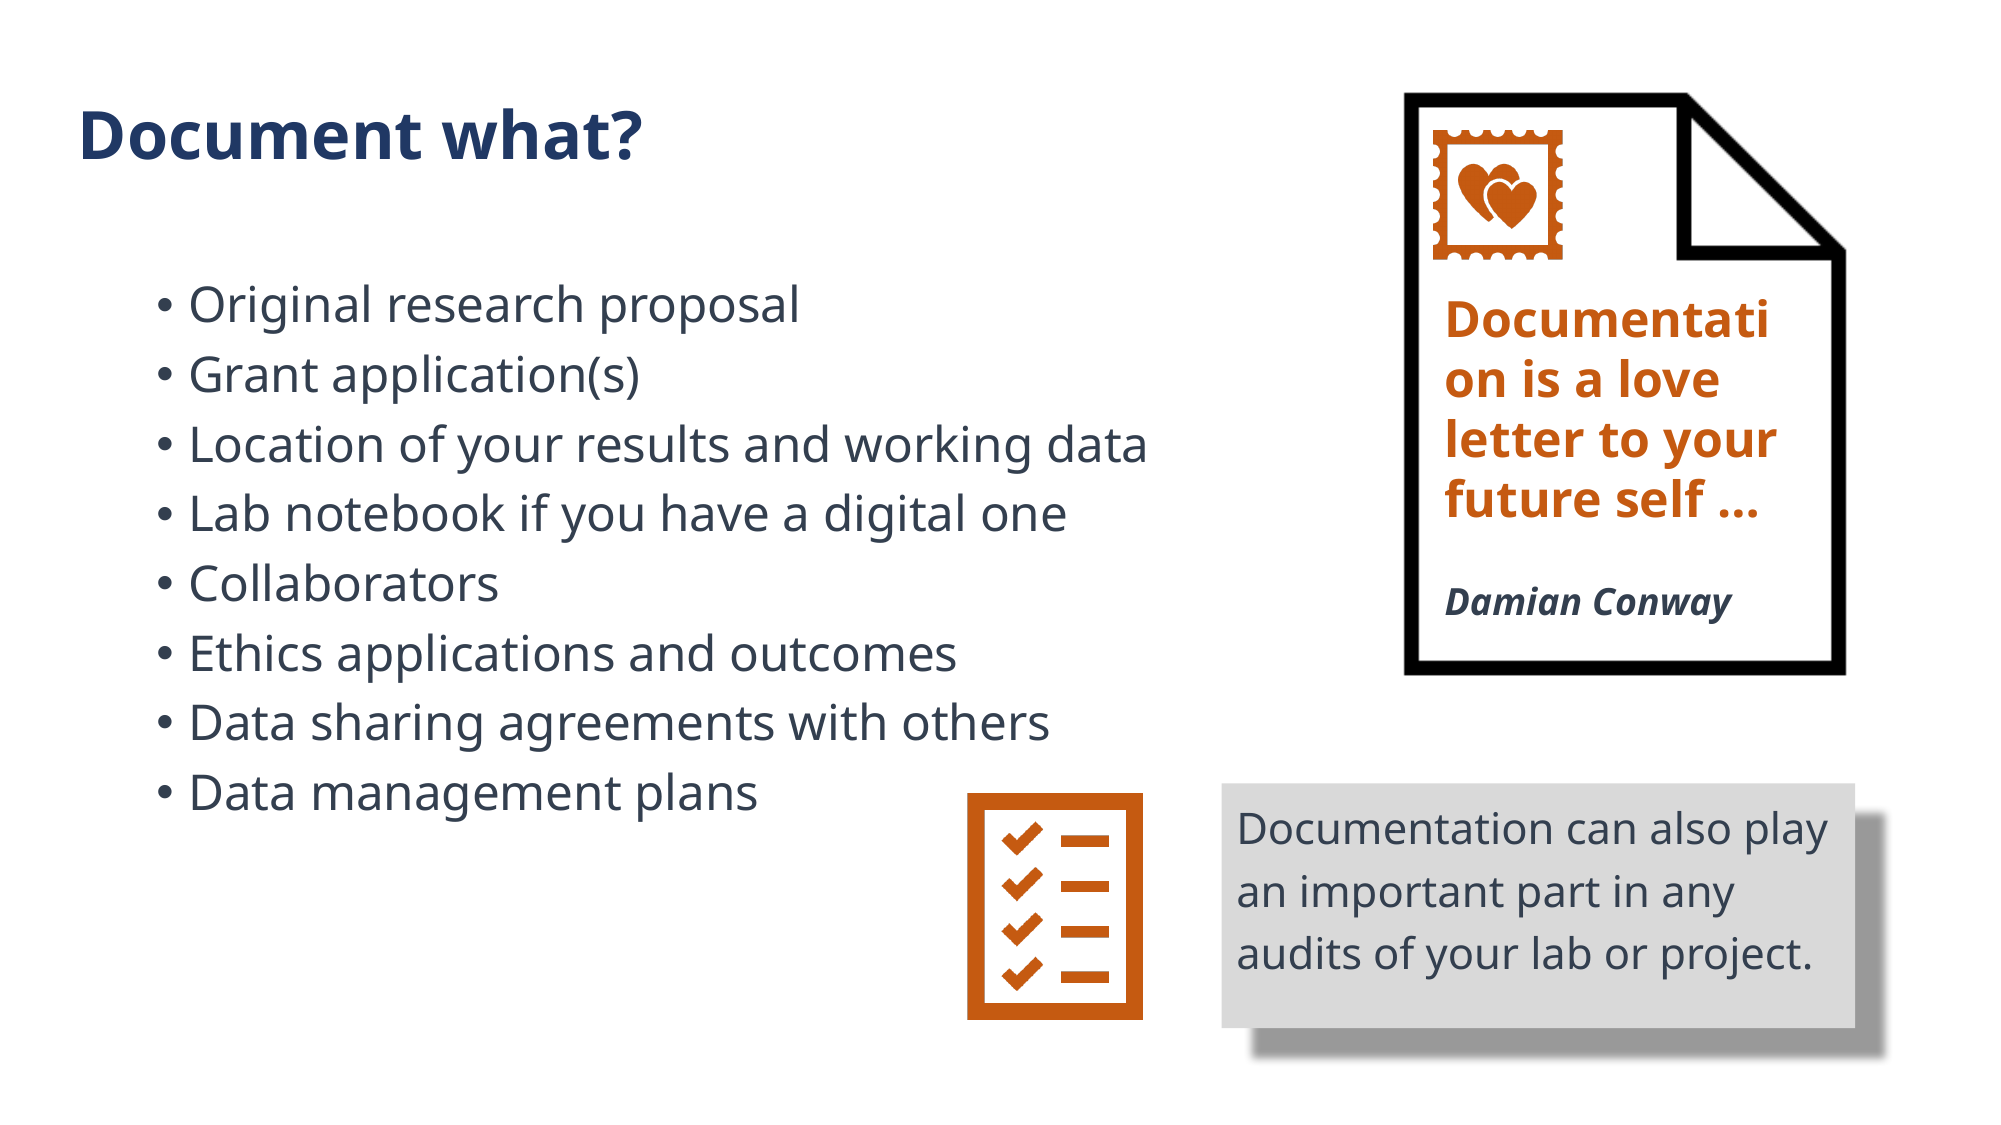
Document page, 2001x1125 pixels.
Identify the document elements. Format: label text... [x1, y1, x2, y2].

picture [1272, 35, 1979, 734]
picture [919, 770, 1191, 1042]
text_box Original research proposal Grant application(s) Location of your results and working data Lab notebook if you have a digital one Collaborators Ethics applications and outcomes Data sharing agreements with others Data management plans [156, 280, 1449, 824]
text_box Documentation can also play an important part in any audits of your lab or project. [1221, 783, 1856, 1029]
text_box Document what? [63, 85, 1269, 181]
